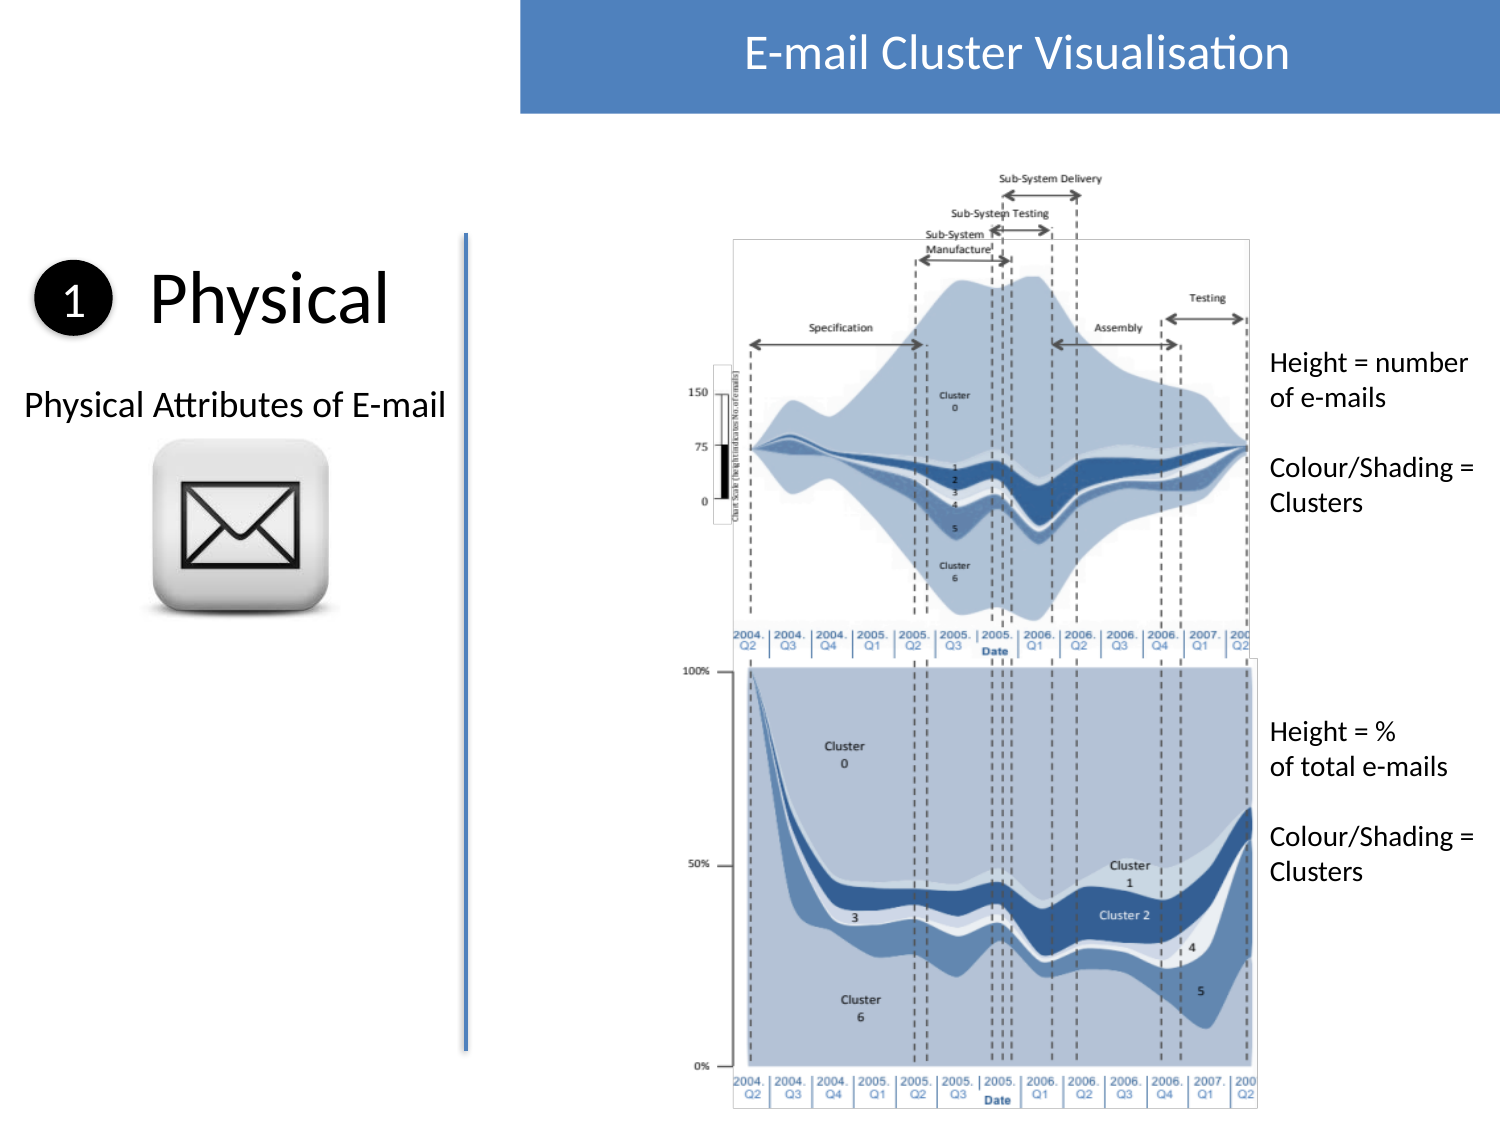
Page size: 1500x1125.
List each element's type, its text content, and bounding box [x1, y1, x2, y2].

text_box [518, 0, 542, 116]
text_box Height = % of total e-mails Colour/Shading = Clusters [1290, 704, 1500, 895]
title E-mail Cluster Visualisation [542, 0, 1493, 143]
text_box 1 [33, 259, 114, 337]
text_box Height = number of e-mails Colour/Shading = Clusters [1290, 335, 1500, 526]
picture [112, 402, 369, 660]
picture [680, 165, 1286, 1125]
text_box Physical Attributes of E-mail [9, 372, 461, 433]
text_box [1493, 0, 1500, 116]
text_box Physical [135, 241, 406, 347]
